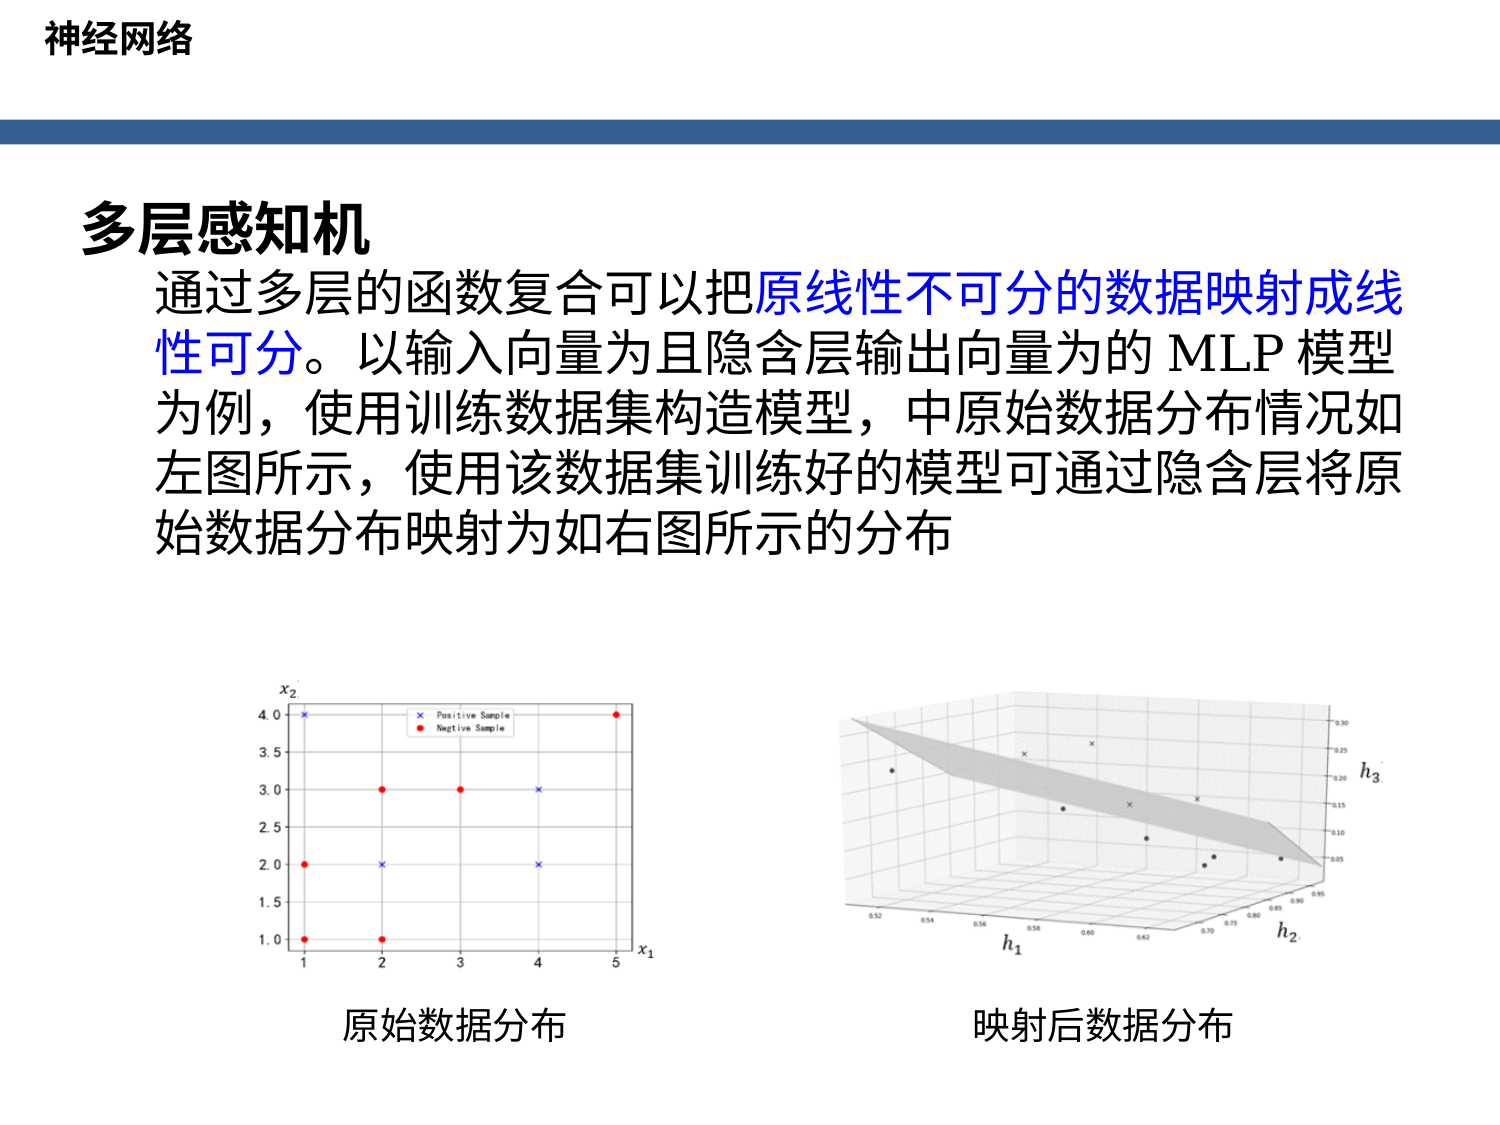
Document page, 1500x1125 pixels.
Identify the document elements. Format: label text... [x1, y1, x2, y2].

text_box 映射后数据分布 [958, 994, 1251, 1055]
picture [241, 671, 669, 987]
picture [820, 671, 1389, 987]
title 神经网络 [29, 7, 1305, 91]
text_box 原始数据分布 [327, 995, 583, 1054]
